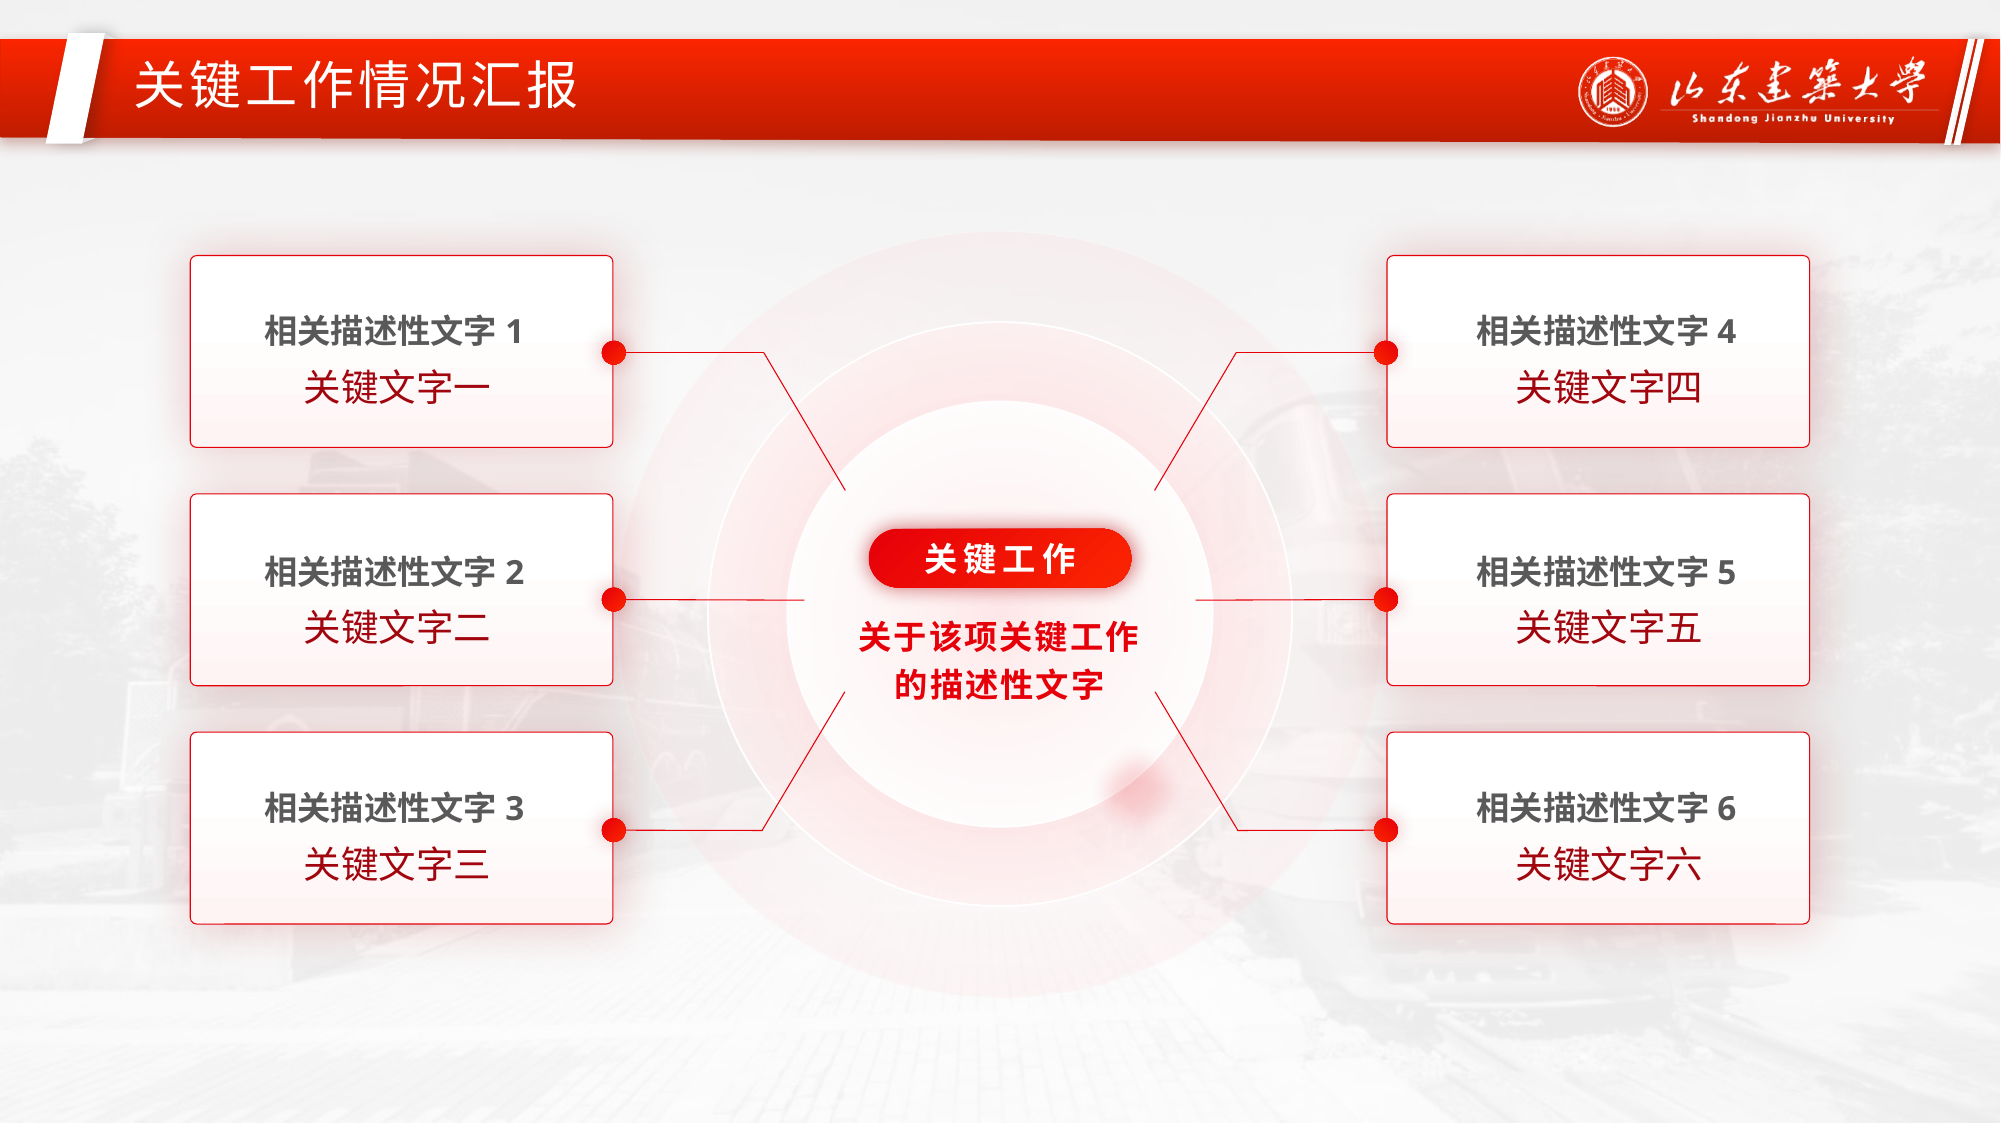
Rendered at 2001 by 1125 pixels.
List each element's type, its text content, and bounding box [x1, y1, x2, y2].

text_box 关键文字三 [303, 827, 492, 886]
text_box [1384, 339, 1399, 366]
text_box [1385, 731, 1811, 926]
text_box [600, 586, 616, 613]
text_box [189, 492, 614, 687]
text_box [1385, 254, 1811, 449]
text_box 相关描述性文字5 [1476, 538, 1737, 591]
text_box [600, 817, 616, 844]
list 关键工作情况汇报 [133, 59, 1367, 117]
text_box 相关描述性文字2 [264, 538, 525, 591]
text_box 相关描述性文字1 [264, 298, 525, 351]
text_box [189, 731, 614, 926]
text_box 相关描述性文字3 [264, 775, 525, 828]
text_box [1385, 492, 1811, 687]
text_box 关键文字四 [1515, 350, 1704, 409]
text_box [189, 254, 614, 449]
text_box [1384, 817, 1399, 844]
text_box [1154, 352, 1237, 491]
text_box 关键文字五 [1515, 590, 1704, 650]
text_box 关键文字二 [303, 590, 492, 650]
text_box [763, 352, 846, 491]
text_box [600, 339, 616, 366]
text_box 关键文字一 [303, 350, 492, 409]
text_box [1384, 586, 1399, 613]
text_box 相关描述性文字4 [1476, 298, 1737, 351]
text_box 相关描述性文字6 [1476, 775, 1737, 828]
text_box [616, 231, 1384, 998]
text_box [761, 691, 845, 831]
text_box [847, 528, 1153, 703]
text_box 关键文字六 [1515, 827, 1704, 886]
picture [1571, 48, 1944, 134]
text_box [1155, 691, 1239, 831]
